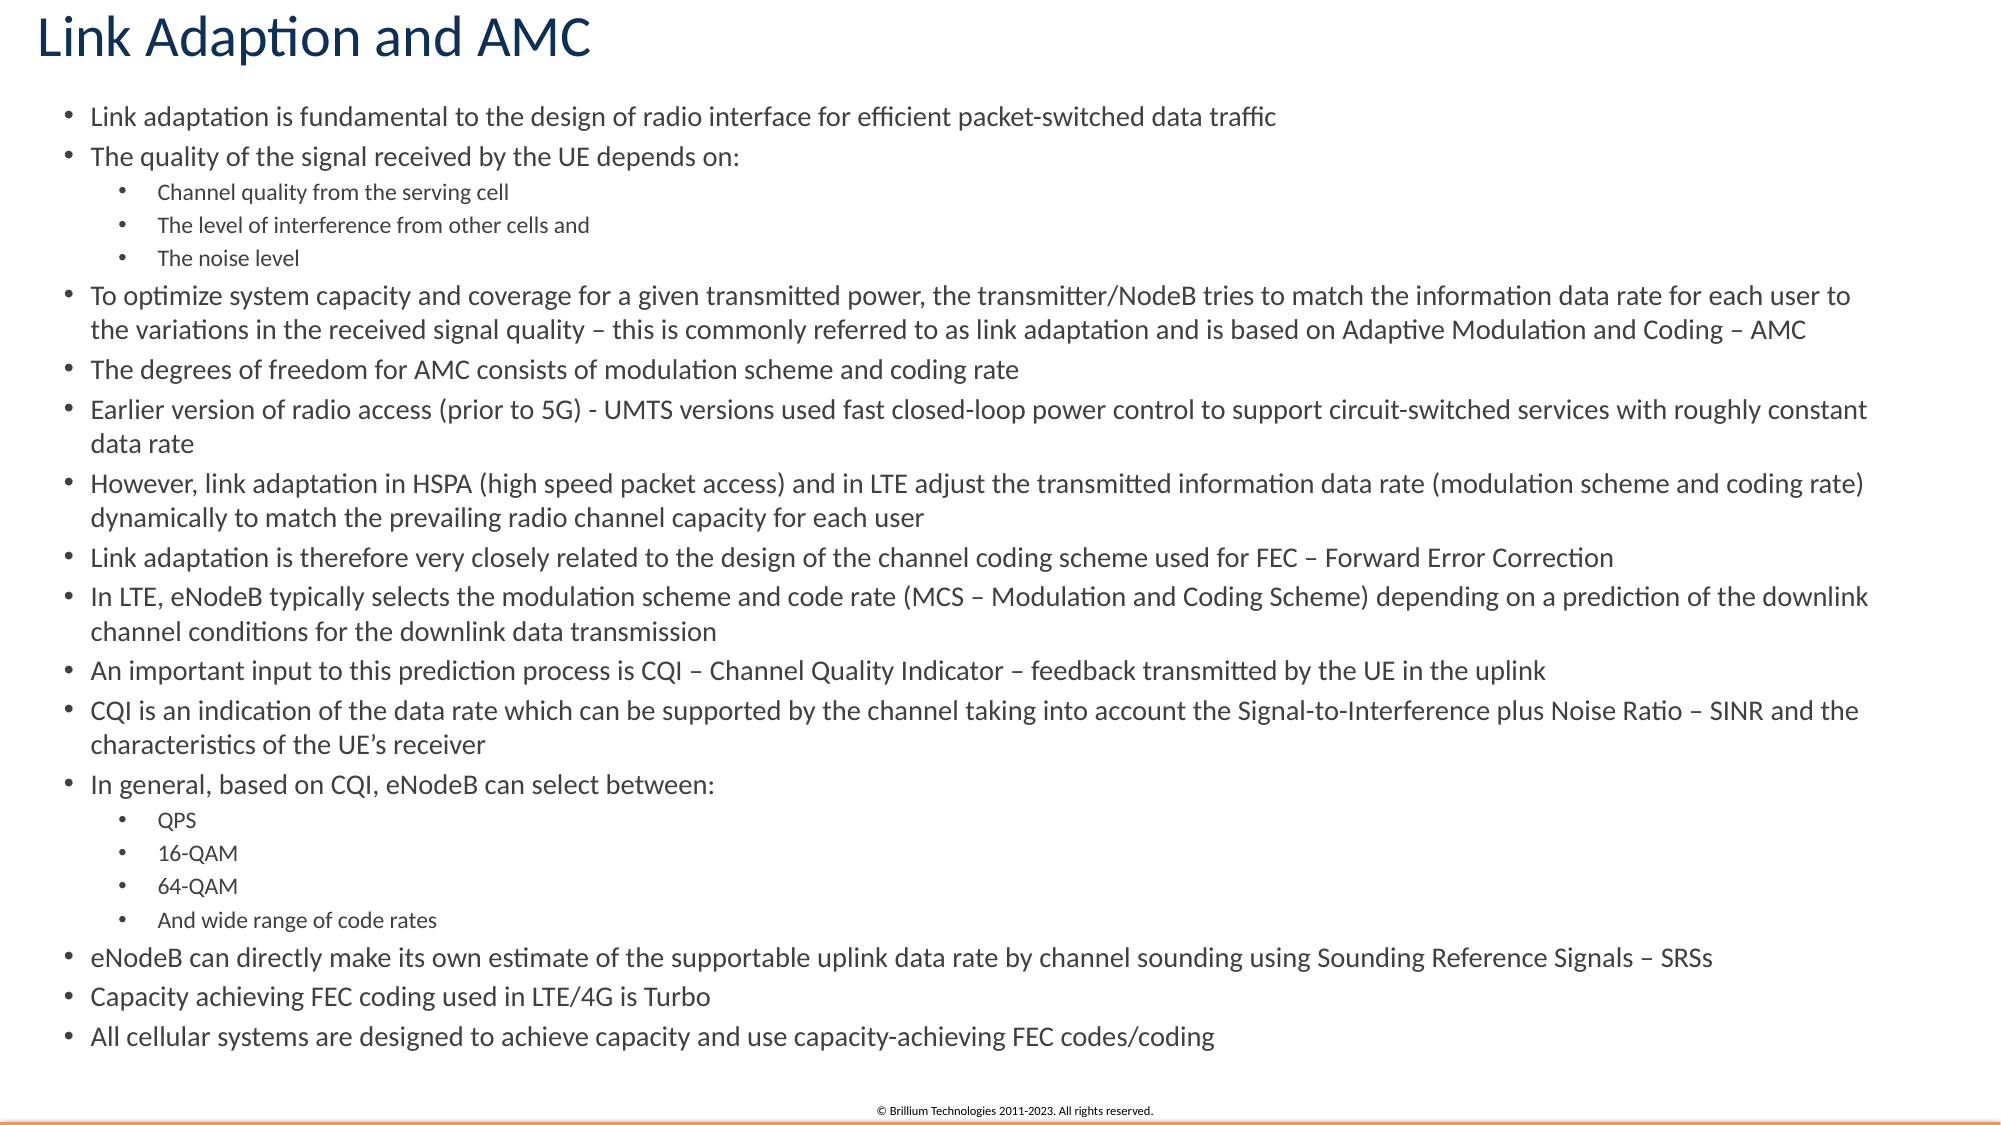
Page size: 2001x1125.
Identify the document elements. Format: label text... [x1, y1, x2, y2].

title Link Adaption and AMC [22, 0, 1900, 66]
list Link adaptation is fundamental to the design of radio interface for efficient packet-switched data traffic The quality of the signal received by the UE depends on: Channel quality from the serving cell The level of interference from other cells and The noise level To optimize system capacity and coverage for a given transmitted power, the transmitter/NodeB tries to match the information data rate for each user to the variations in the received signal quality – this is commonly referred to as link adaptation and is based on Adaptive Modulation and Coding – AMC The degrees of freedom for AMC consists of modulation scheme and coding rate Earlier version of radio access (prior to 5G) - UMTS versions used fast closed-loop power control to support circuit-switched services with roughly constant data rate However, link adaptation in HSPA (high speed packet access) and in LTE adjust the transmitted information data rate (modulation scheme and coding rate) dynamically to match the prevailing radio channel capacity for each user Link adaptation is therefore very closely related to the design of the channel coding scheme used for FEC – Forward Error Correction In LTE, eNodeB typically selects the modulation scheme and code rate (MCS – Modulation and Coding Scheme) depending on a prediction of the downlink channel conditions for the downlink data transmission An important input to this prediction process is CQI – Channel Quality Indicator – feedback transmitted by the UE in the uplink CQI is an indication of the data rate which can be supported by the channel taking into account the Signal-to-Interference plus Noise Ratio – SINR and the characteristics of the UE’s receiver In general, based on CQI, eNodeB can select between: QPS 16-QAM 64-QAM And wide range of code rates eNodeB can directly make its own estimate of the supportable uplink data rate by channel sounding using Sounding Reference Signals – SRSs Capacity achieving FEC coding used in LTE/4G is Turbo All cellular systems are designed to achieve capacity and use capacity-achieving FEC codes/coding [35, 90, 1900, 1067]
